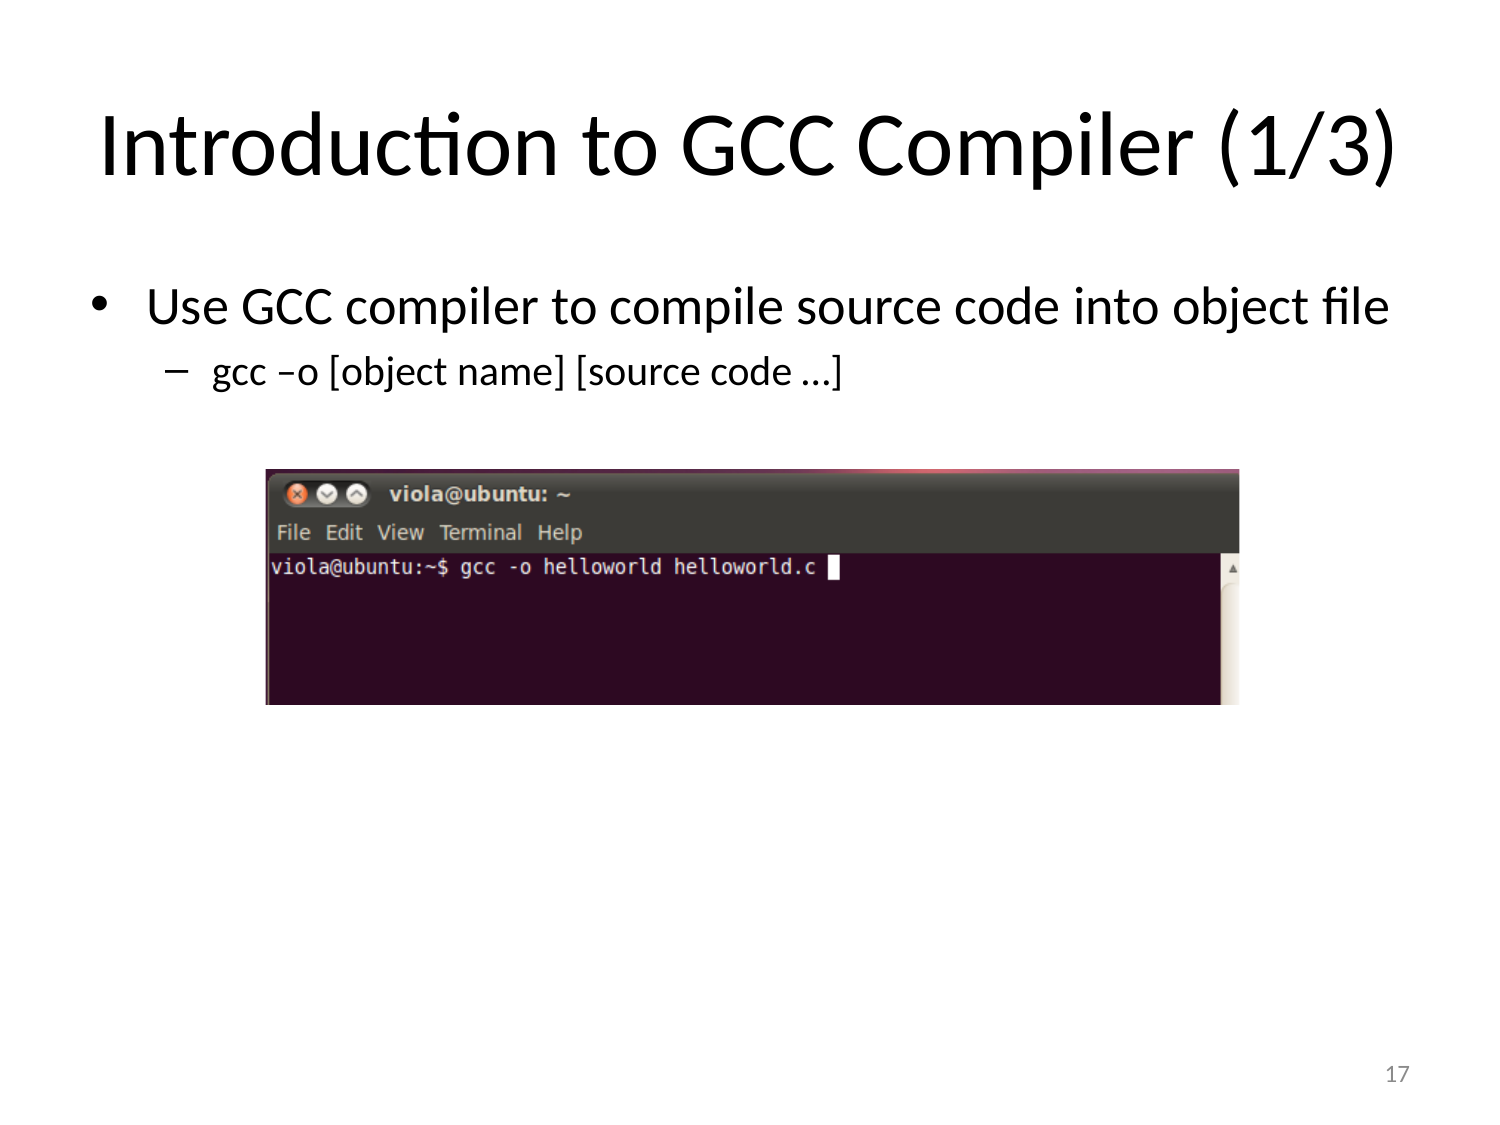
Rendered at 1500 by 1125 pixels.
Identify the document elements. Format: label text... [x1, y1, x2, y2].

slide_number 17 [1074, 1042, 1425, 1103]
picture [265, 468, 1240, 705]
list Use GCC compiler to compile source code into object file gcc –o [object name] [source code …] [75, 262, 1425, 1005]
title Introduction to GCC Compiler (1/3) [75, 45, 1425, 233]
